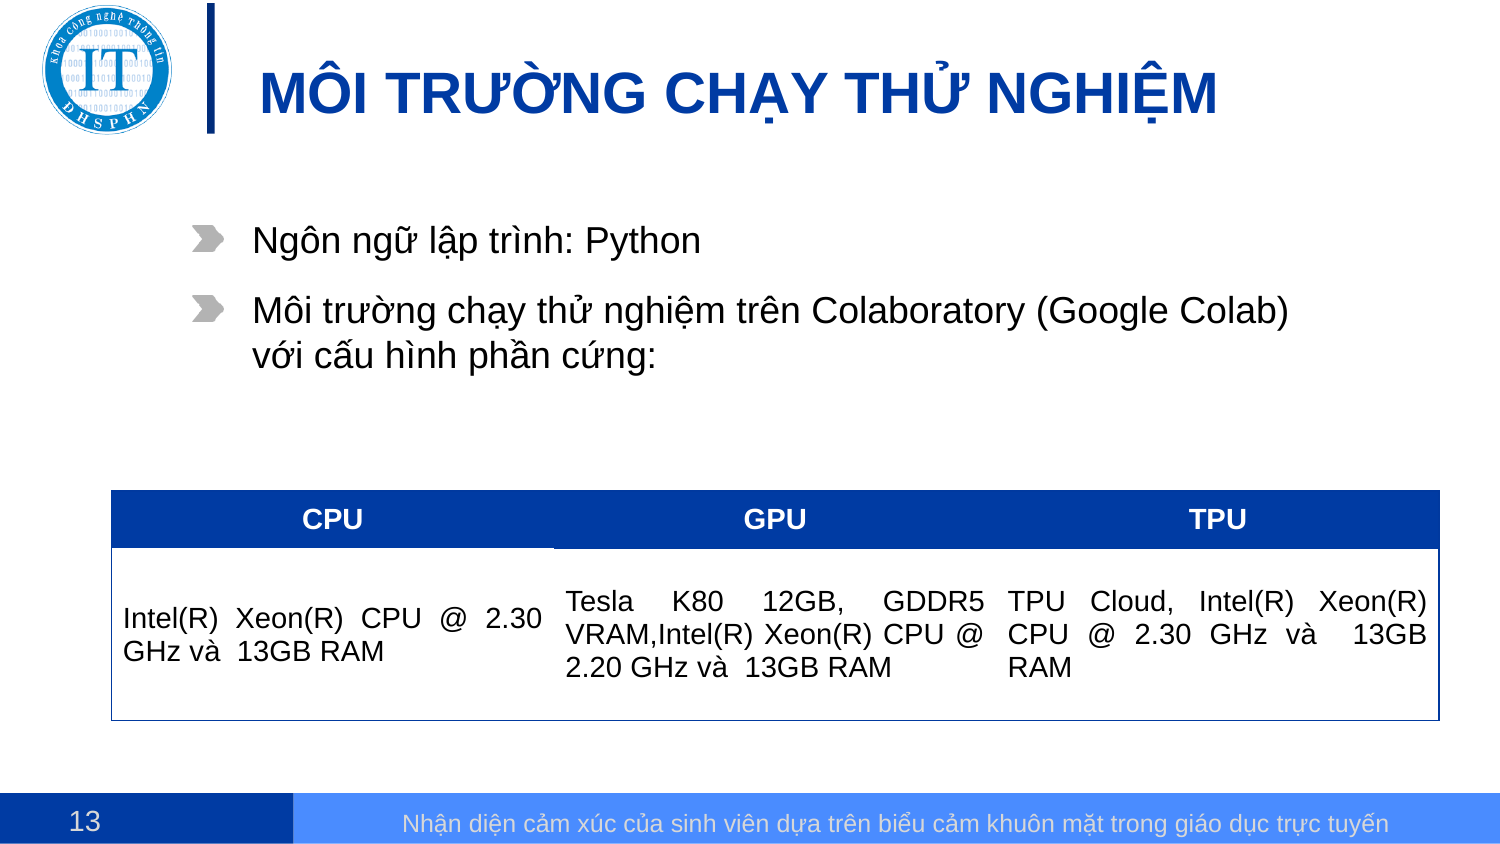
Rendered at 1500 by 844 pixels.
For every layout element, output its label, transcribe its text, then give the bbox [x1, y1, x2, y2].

picture [192, 225, 224, 252]
text_box Ngôn ngữ lập trình: Python Môi trường chạy thử nghiệm trên Colaboratory (Google Colab) với cấu hình phần cứng: [177, 208, 1360, 384]
picture [192, 295, 224, 322]
picture [37, 0, 178, 141]
table_header CPU [112, 492, 554, 548]
table_header GPU [554, 492, 996, 548]
table_cell TPU Cloud, Intel(R) Xeon(R) CPU @ 2.30 GHz và 13GB RAM [996, 549, 1438, 720]
table_cell Intel(R) Xeon(R) CPU @ 2.30 GHz và 13GB RAM [112, 548, 554, 720]
text_box [205, 1, 217, 136]
table_cell Tesla K80 12GB, GDDR5 VRAM,Intel(R) Xeon(R) CPU @ 2.20 GHz và 13GB RAM [554, 549, 996, 720]
title MÔI TRƯỜNG CHẠY THỬ NGHIỆM [244, 39, 1360, 134]
table_header TPU [996, 492, 1438, 548]
